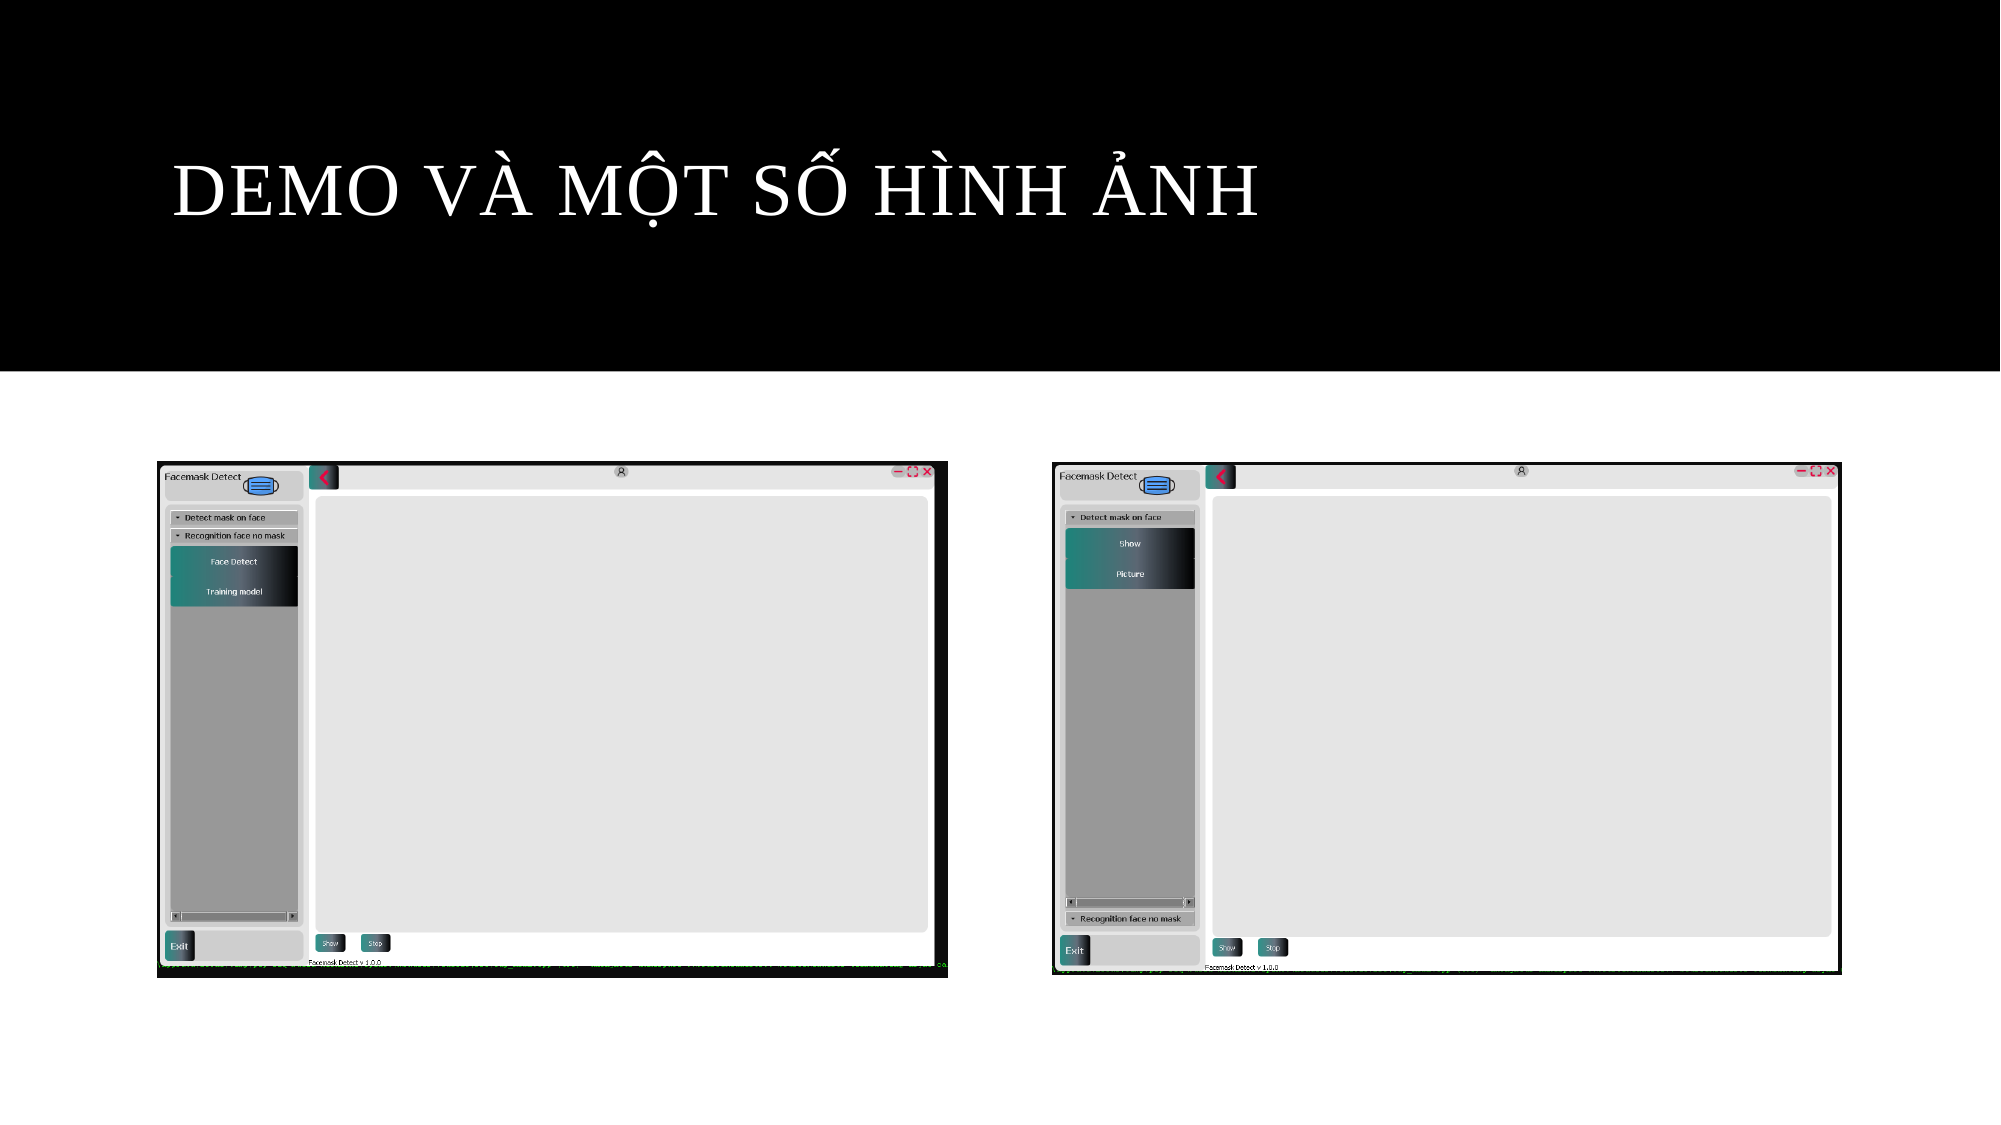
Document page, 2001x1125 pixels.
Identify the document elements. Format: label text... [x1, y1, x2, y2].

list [157, 461, 948, 978]
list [1052, 462, 1842, 975]
title Demo và một số hình ảnh [157, 52, 1842, 332]
